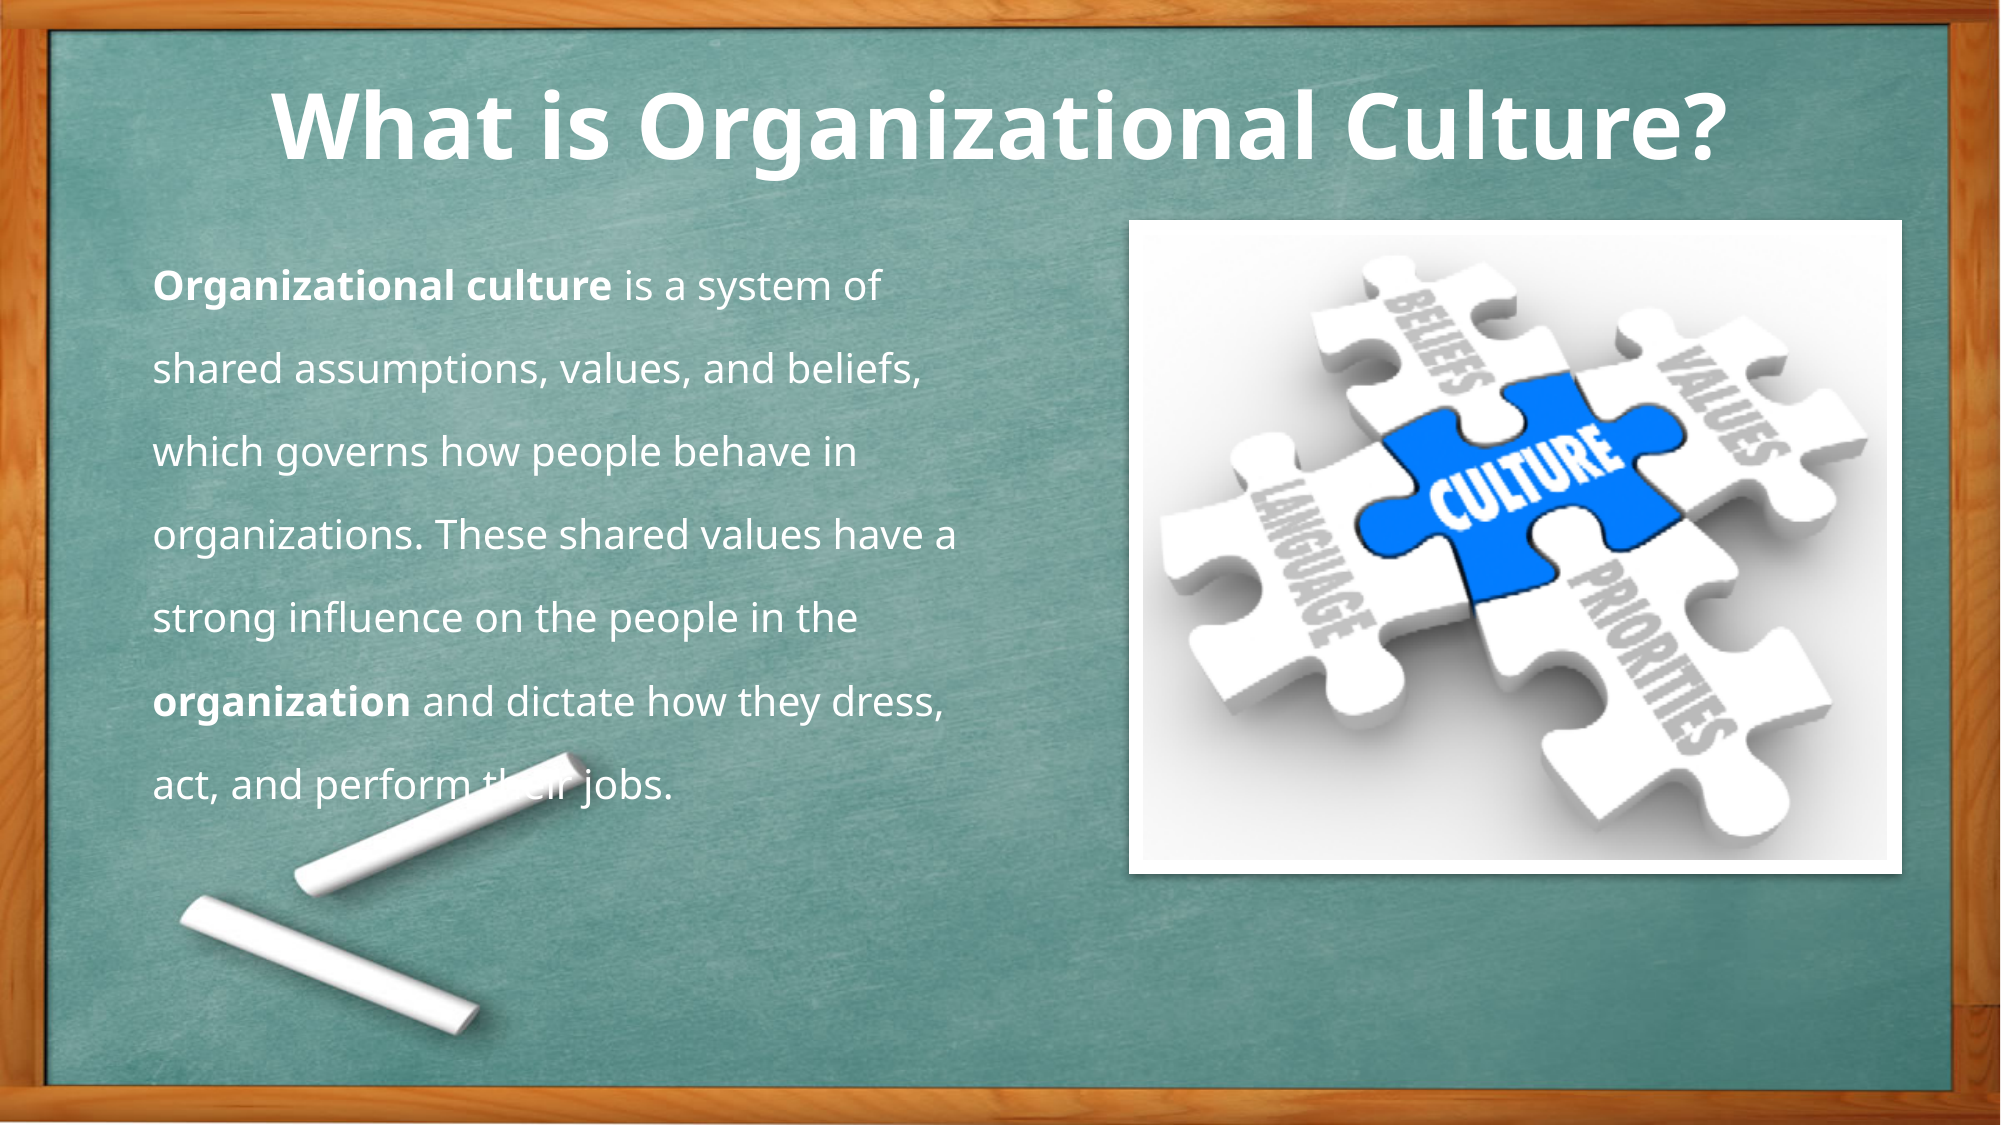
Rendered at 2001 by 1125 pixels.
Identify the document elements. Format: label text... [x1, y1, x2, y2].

list Organizational culture is a system of shared assumptions, values, and beliefs, which governs how people behave in organizations. These shared values have a strong influence on the people in the organization and dictate how they dress, act, and perform their jobs. [137, 218, 1008, 819]
title What is Organizational Culture? [137, 59, 1863, 200]
picture [0, 0, 2001, 1125]
